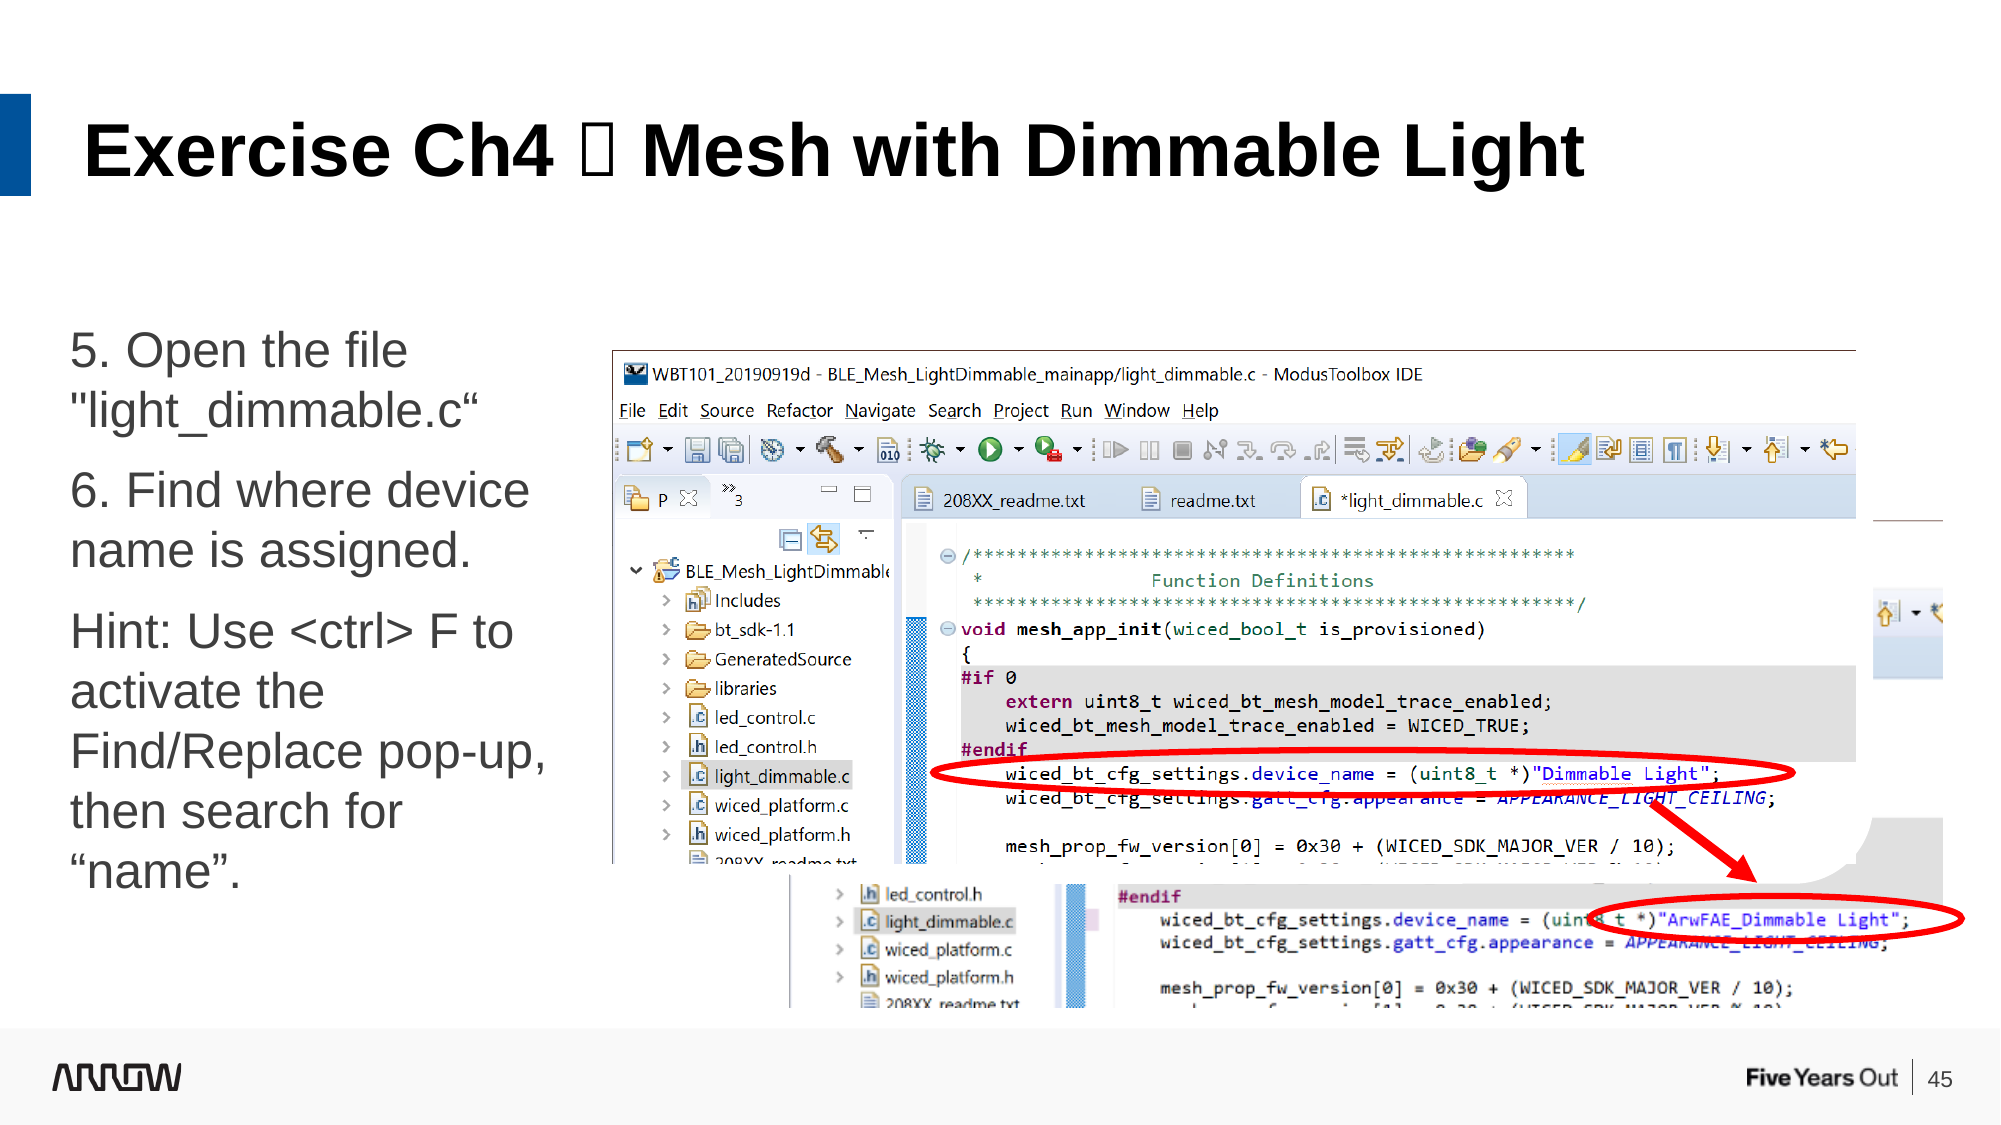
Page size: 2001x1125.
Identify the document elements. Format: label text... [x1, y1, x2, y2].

text_box [1943, 907, 1963, 930]
list Exercise Ch4  Mesh with Dimmable Light [68, 104, 1932, 196]
list 5. Open the file "light_dimmable.c“ 6. Find where device name is assigned. Hint: Use <ctrl> F to activate the Find/Replace pop-up, then search for “name”. [54, 309, 596, 1021]
picture [1747, 1059, 1898, 1095]
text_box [612, 350, 1943, 1008]
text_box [1651, 802, 1758, 883]
